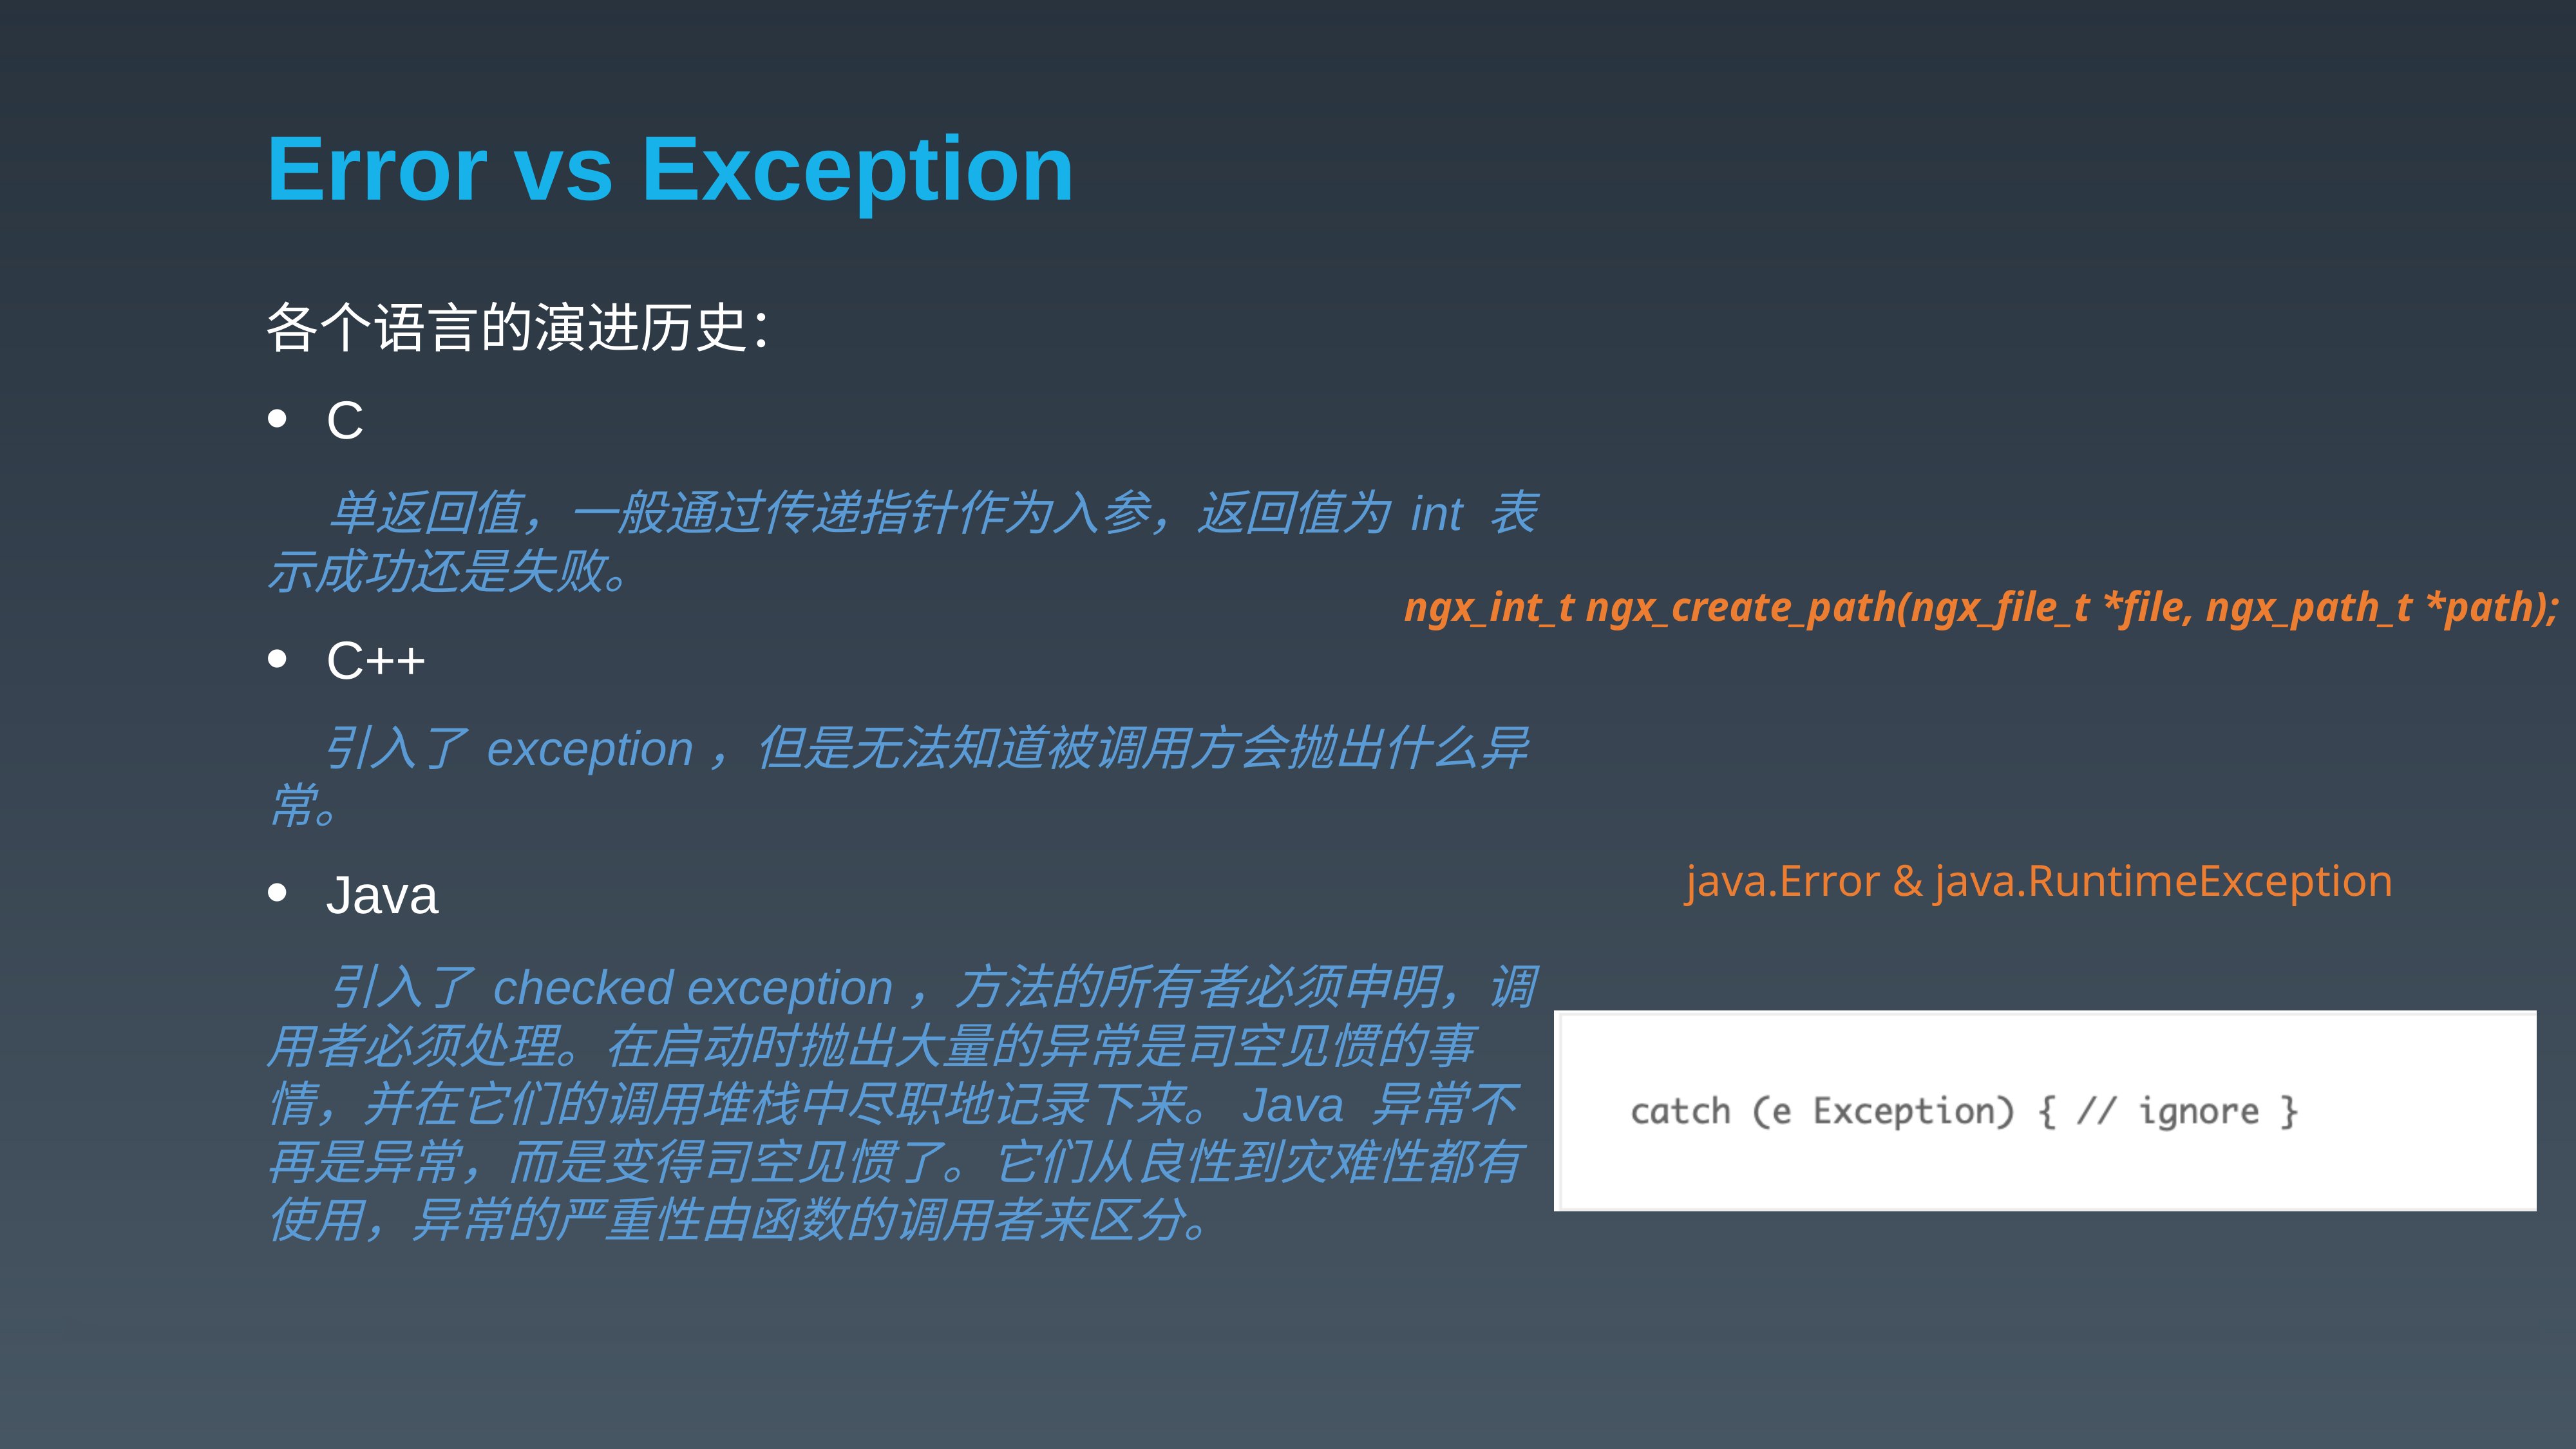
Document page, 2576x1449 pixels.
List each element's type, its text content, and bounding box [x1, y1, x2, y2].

text_box java.Error & java.RuntimeException [1550, 848, 2532, 910]
text_box ngx_int_t ngx_create_path(ngx_file_t *file, ngx_path_t *path); [1550, 575, 2566, 634]
picture [0, 0, 2576, 1449]
title Error vs Exception [260, 103, 2316, 243]
list 各个语言的演进历史： C 单返回值，一般通过传递指针作为入参，返回值为 int 表示成功还是失败。 C++ 引入了 exception，但是无法知道被调用方会抛出什么异常。 Java 引入了 checked exception，方法的所有者必须申明，调用者必须处理。在启动时抛出大量的异常是司空见惯的事情，并在它们的调用堆栈中尽职地记录下来。Java 异常不再是异常，而是变得司空见惯了。它们从良性到灾难性都有使用，异常的严重性由函数的调用者来区分。 [260, 288, 1550, 1369]
